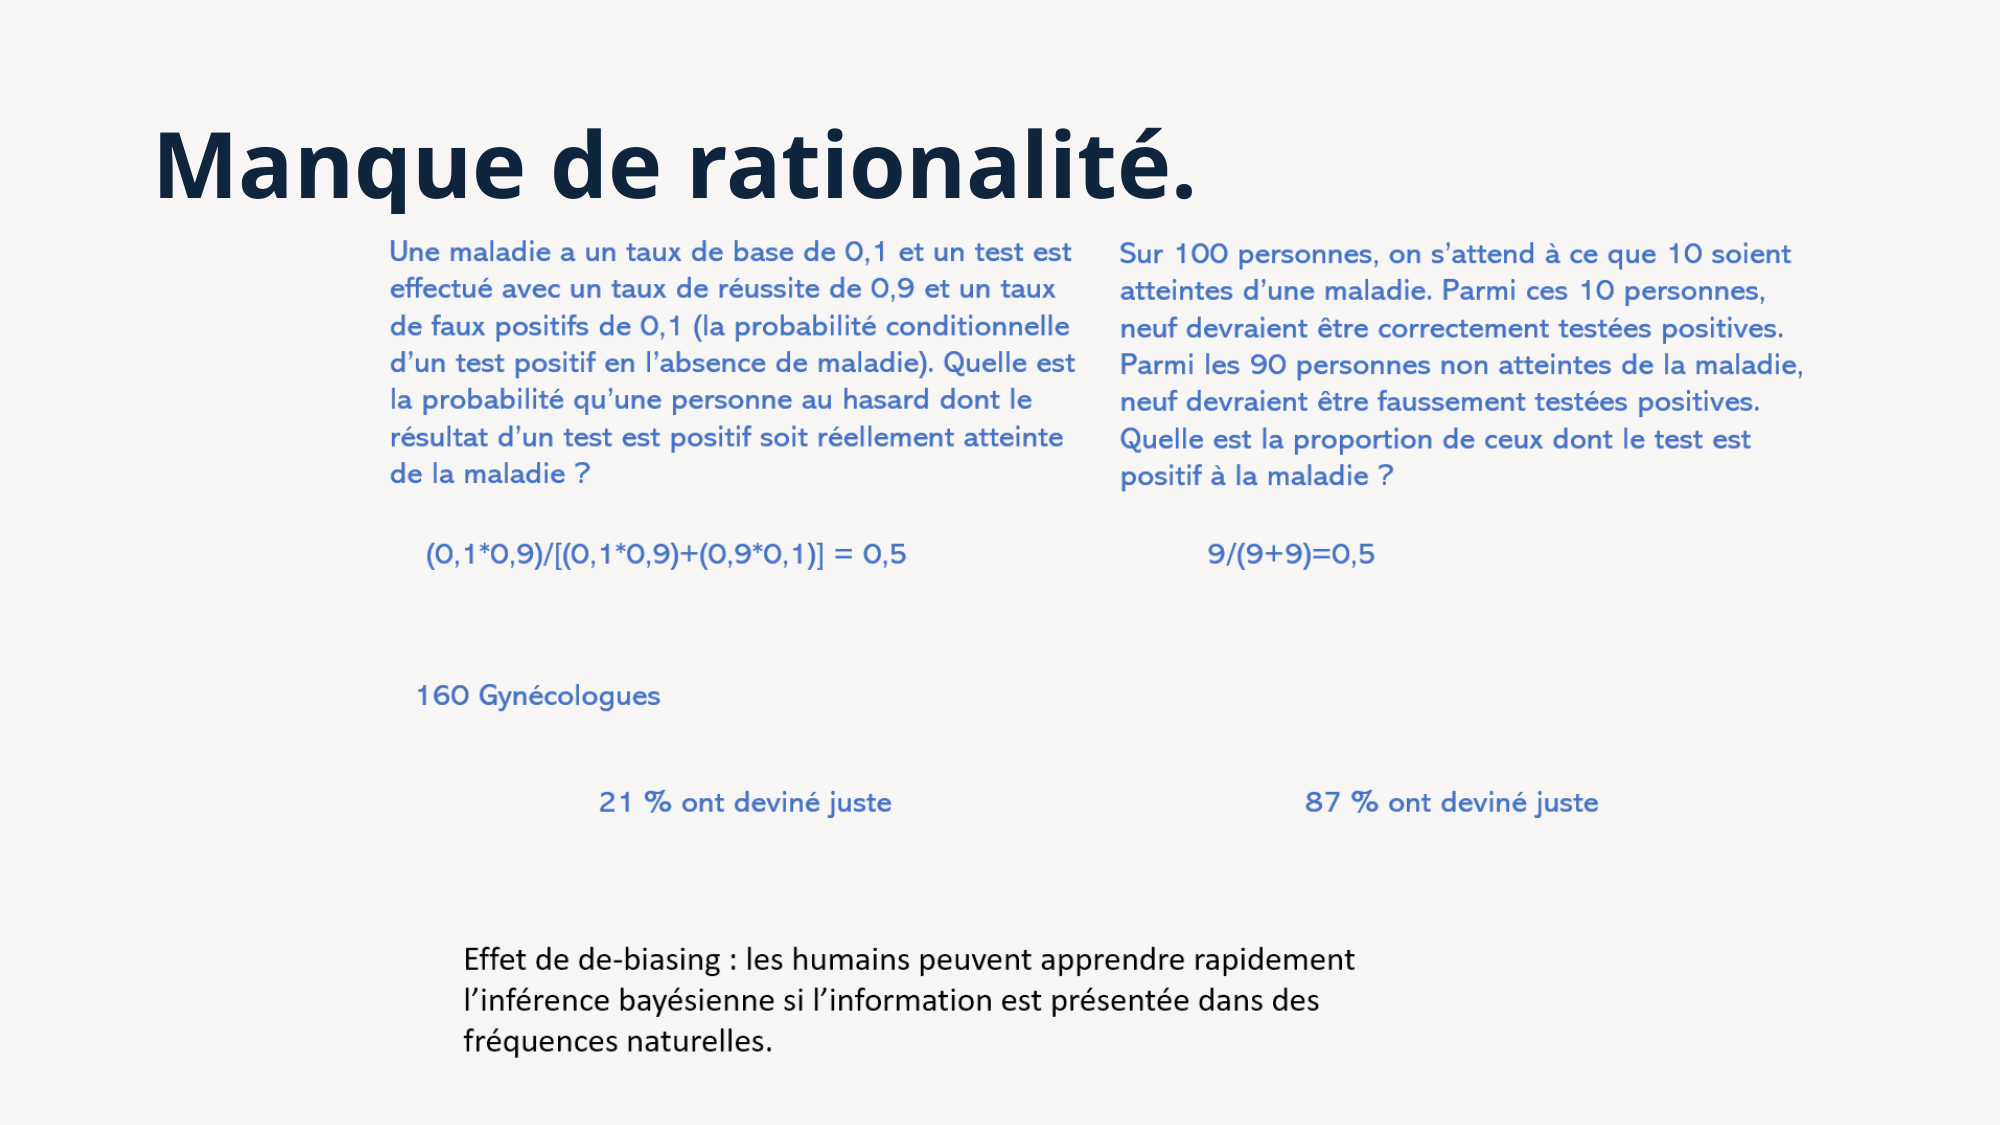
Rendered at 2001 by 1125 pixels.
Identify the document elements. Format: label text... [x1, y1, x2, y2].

picture [349, 214, 1826, 1085]
title Manque de rationalité. [137, 59, 1863, 278]
